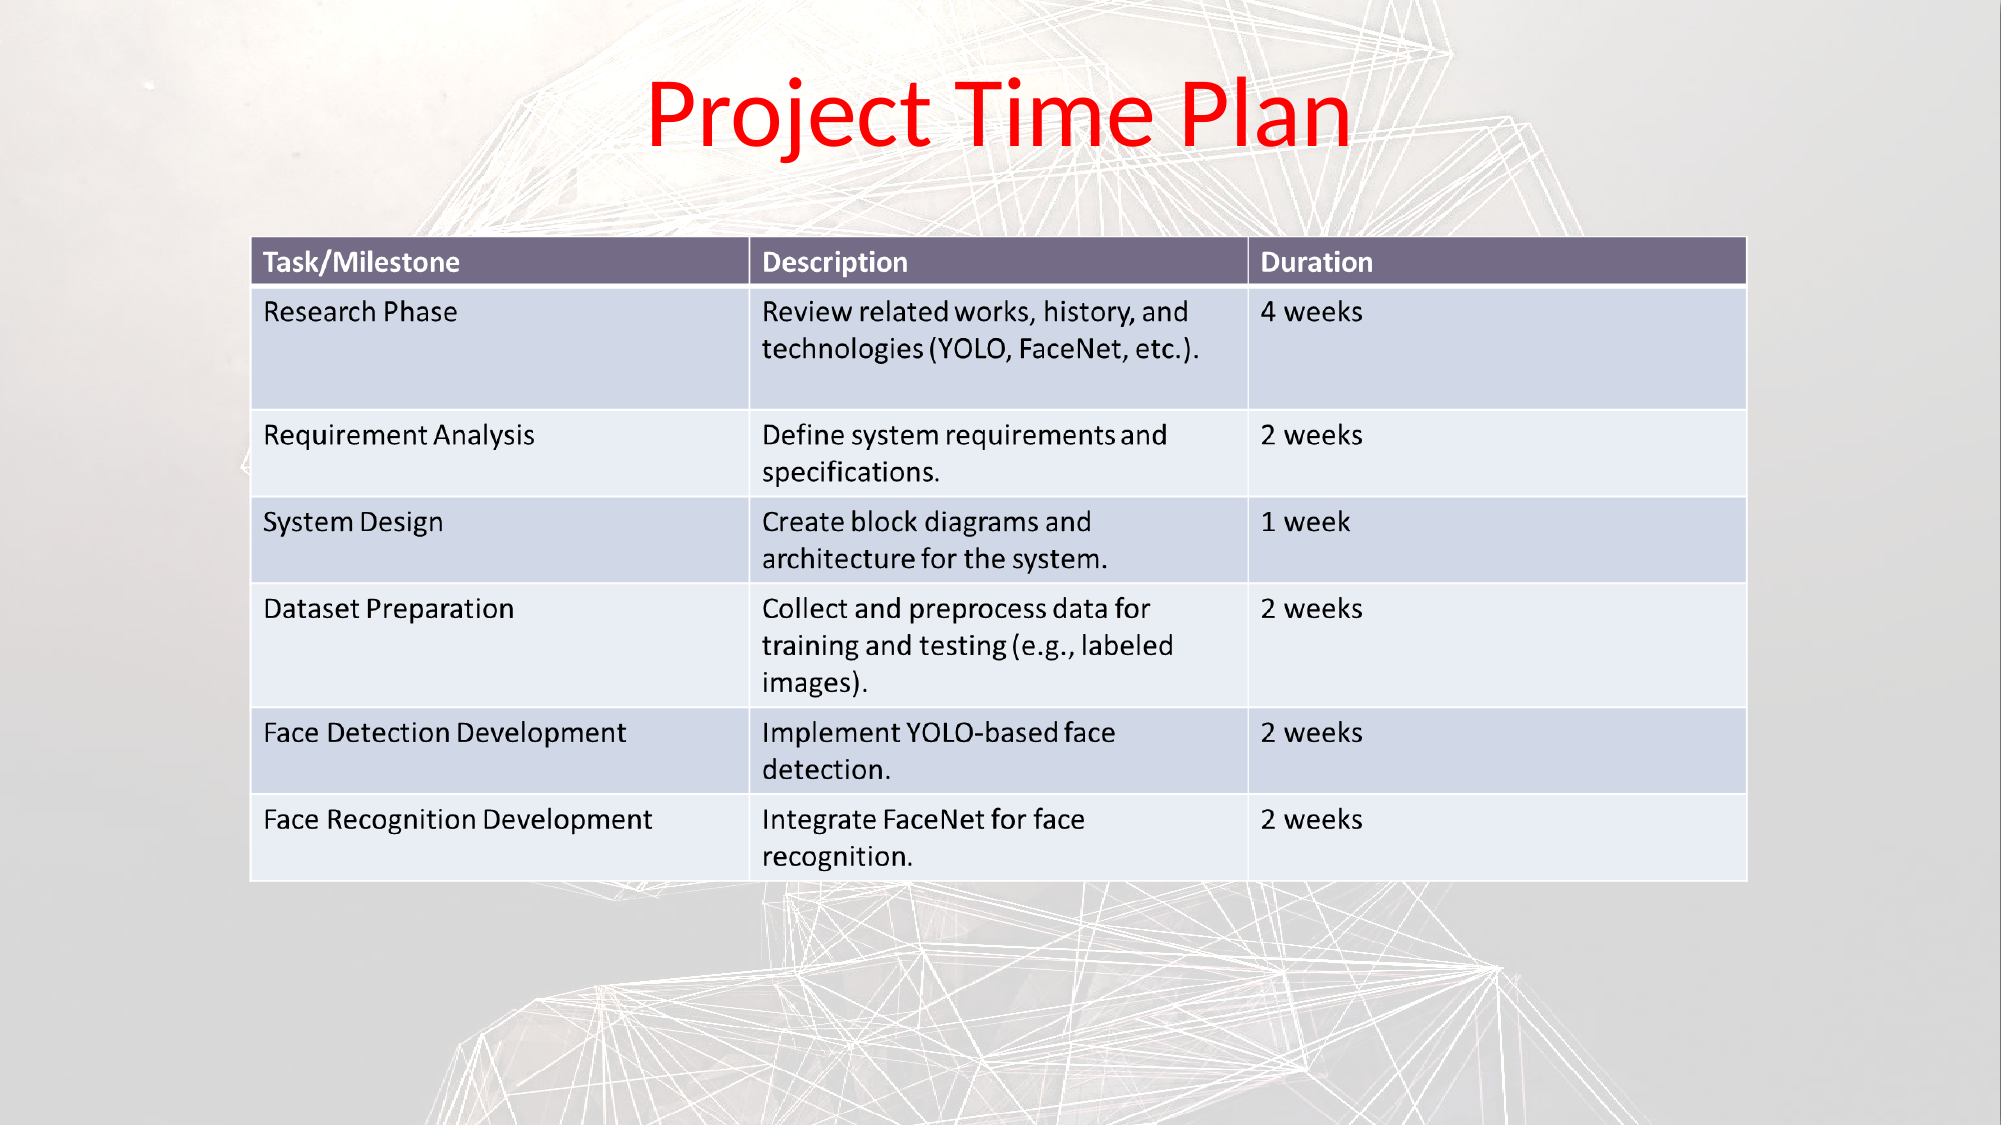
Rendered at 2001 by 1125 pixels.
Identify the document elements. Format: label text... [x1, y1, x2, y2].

slide_number 61 [1412, 1042, 1863, 1103]
picture [249, 232, 1750, 893]
text_box Project Time Plan [596, 36, 1404, 176]
